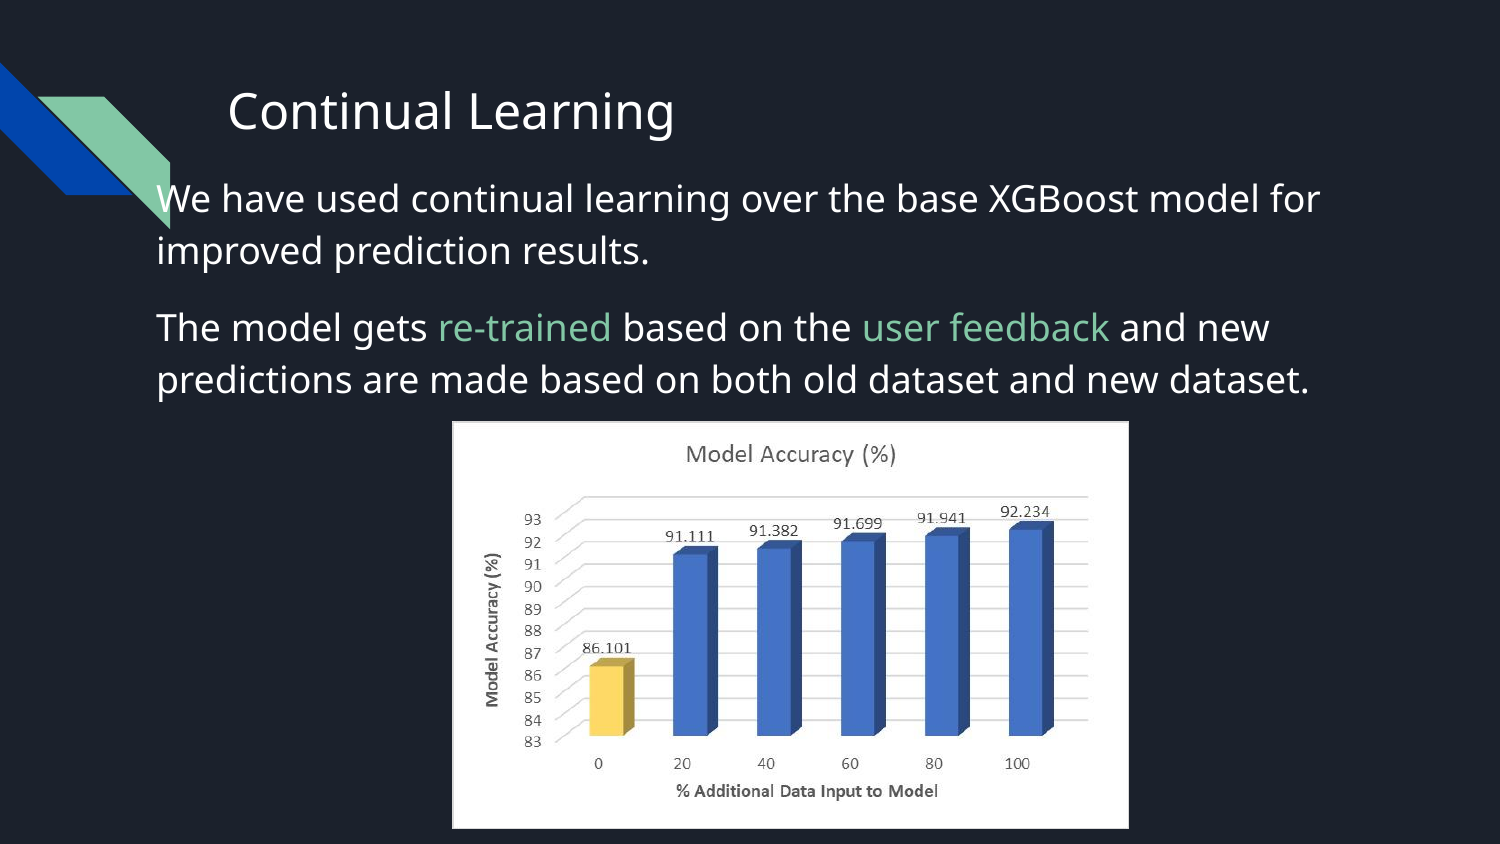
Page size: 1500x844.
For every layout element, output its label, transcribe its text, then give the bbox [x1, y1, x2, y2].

picture [452, 421, 1129, 829]
title Continual Learning [212, 64, 1368, 153]
list We have used continual learning over the base XGBoost model for improved prediction results. The model gets re-trained based on the user feedback and new predictions are made based on both old dataset and new dataset. [141, 153, 1489, 819]
